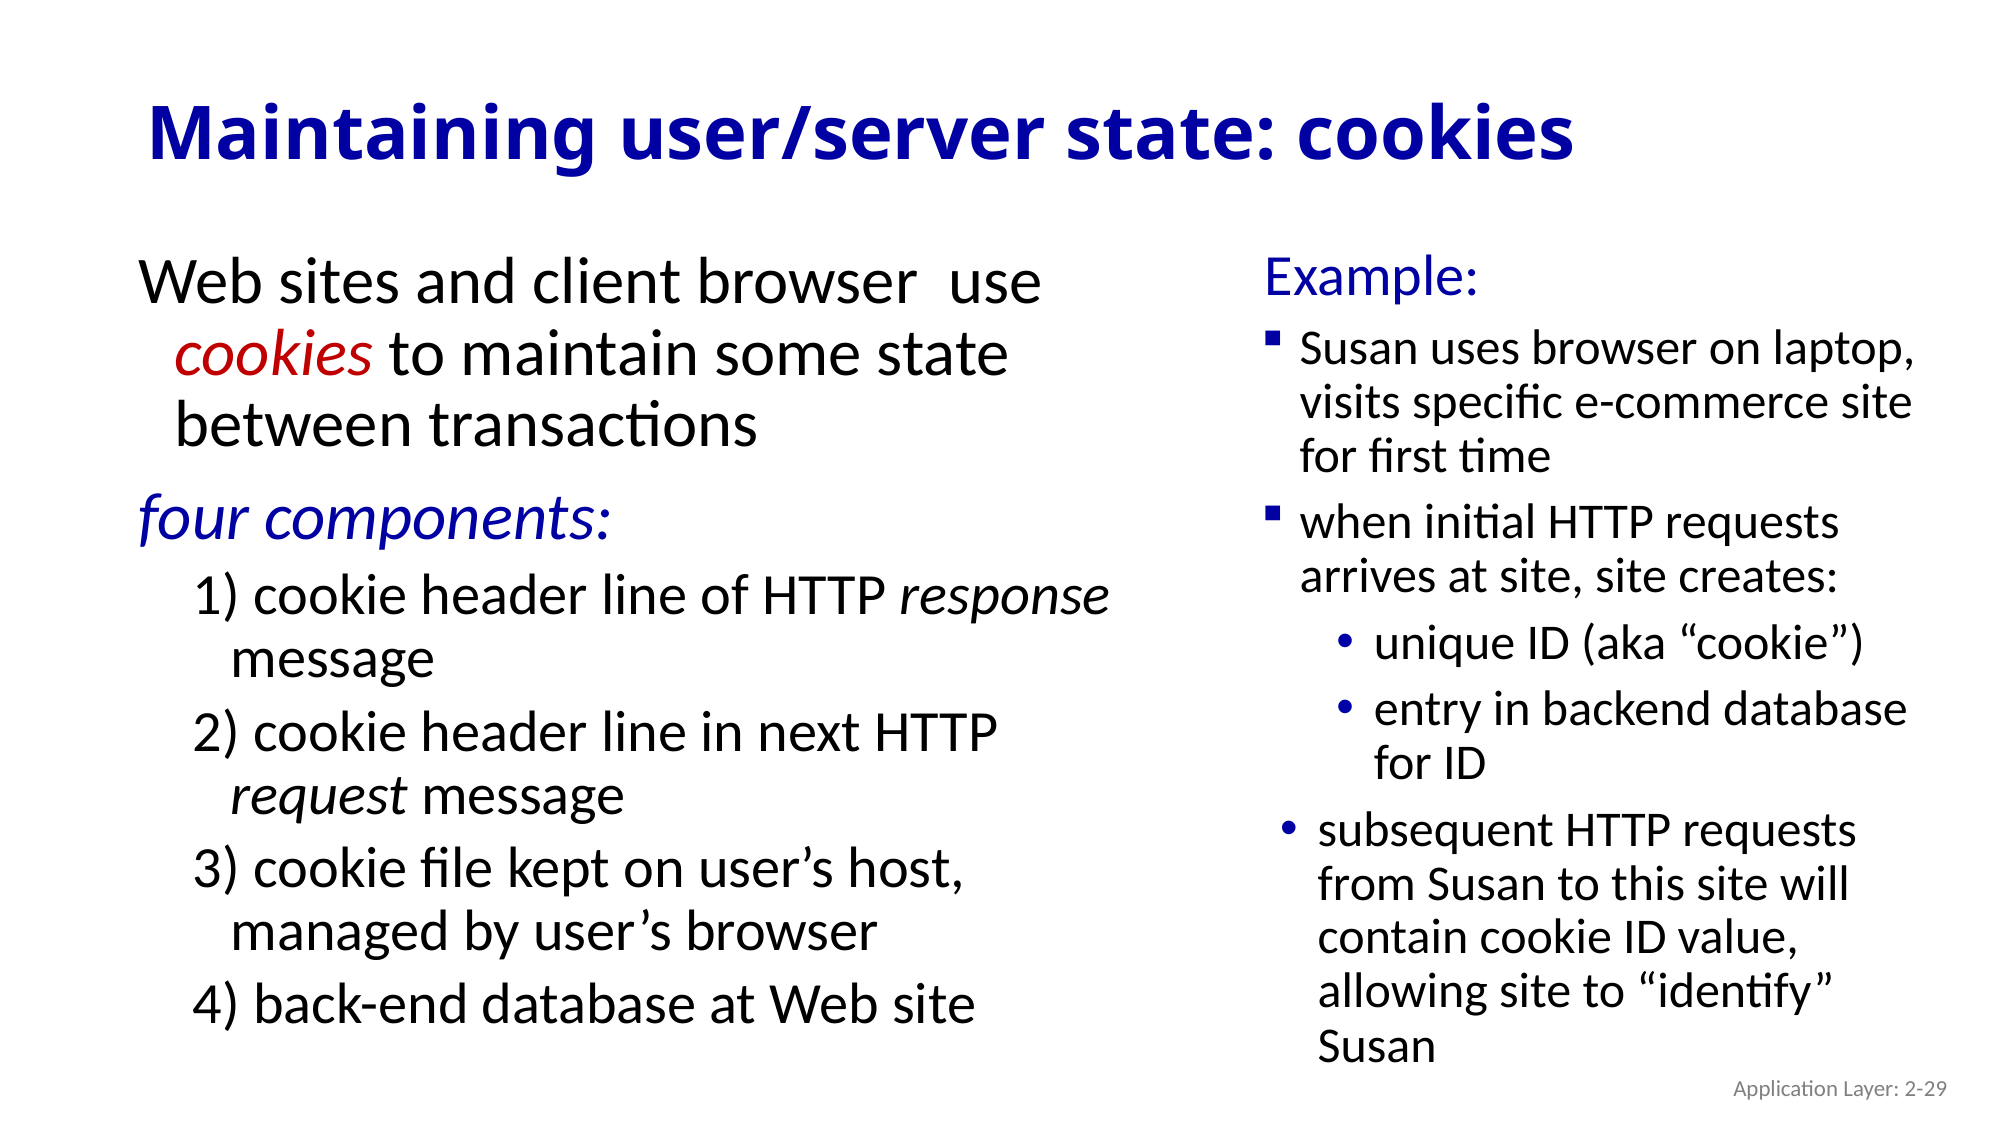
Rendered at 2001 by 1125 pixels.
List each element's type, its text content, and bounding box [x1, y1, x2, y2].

slide_number Application Layer: 2-29 [1512, 1056, 1963, 1117]
text_box Web sites and client browser use cookies to maintain some state between transactions four components: 1) cookie header line of HTTP response message 2) cookie header line in next HTTP request message 3) cookie file kept on user’s host, managed by user’s browser 4) back-end database at Web site [102, 238, 1142, 1040]
text_box Example: Susan uses browser on laptop, visits specific e-commerce site for first time when initial HTTP requests arrives at site, site creates: unique ID (aka “cookie”) entry in backend database for ID subsequent HTTP requests from Susan to this site will contain cookie ID value, allowing site to “identify” Susan [1246, 238, 1963, 1063]
title Maintaining user/server state: cookies [131, 62, 1856, 209]
